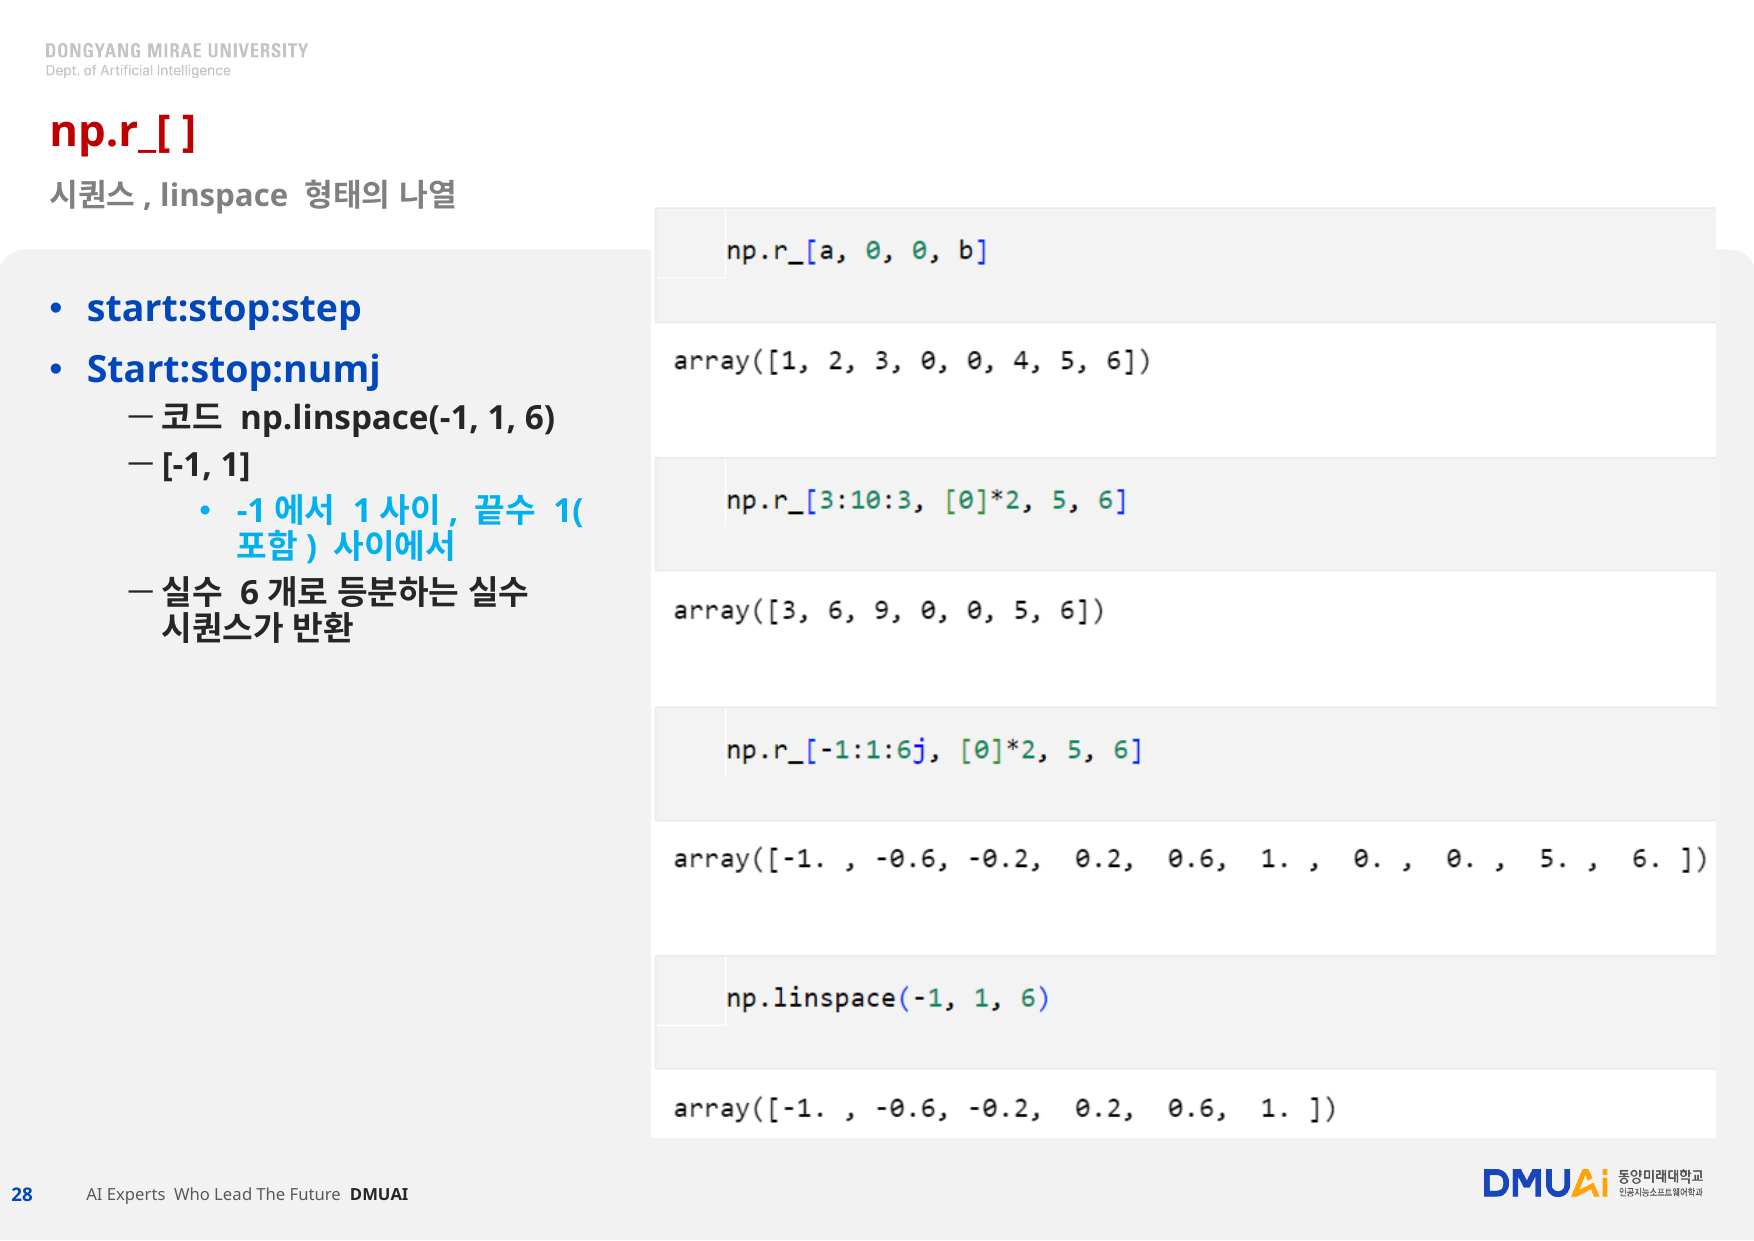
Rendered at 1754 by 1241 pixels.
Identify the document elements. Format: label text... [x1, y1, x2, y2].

list 시퀀스, linspace 형태의 나열 [34, 171, 1754, 222]
title np.r_[ ] [34, 101, 1754, 157]
picture [1484, 1169, 1703, 1197]
picture [46, 43, 308, 78]
picture [651, 202, 1716, 1138]
list start:stop:step Start:stop:numj 코드 np.linspace(-1, 1, 6) [-1, 1] -1에서 1사이, 끝수 1(포함) 사이에서 실수 6개로 등분하는 실수 시퀀스가 반환 [34, 281, 651, 1116]
